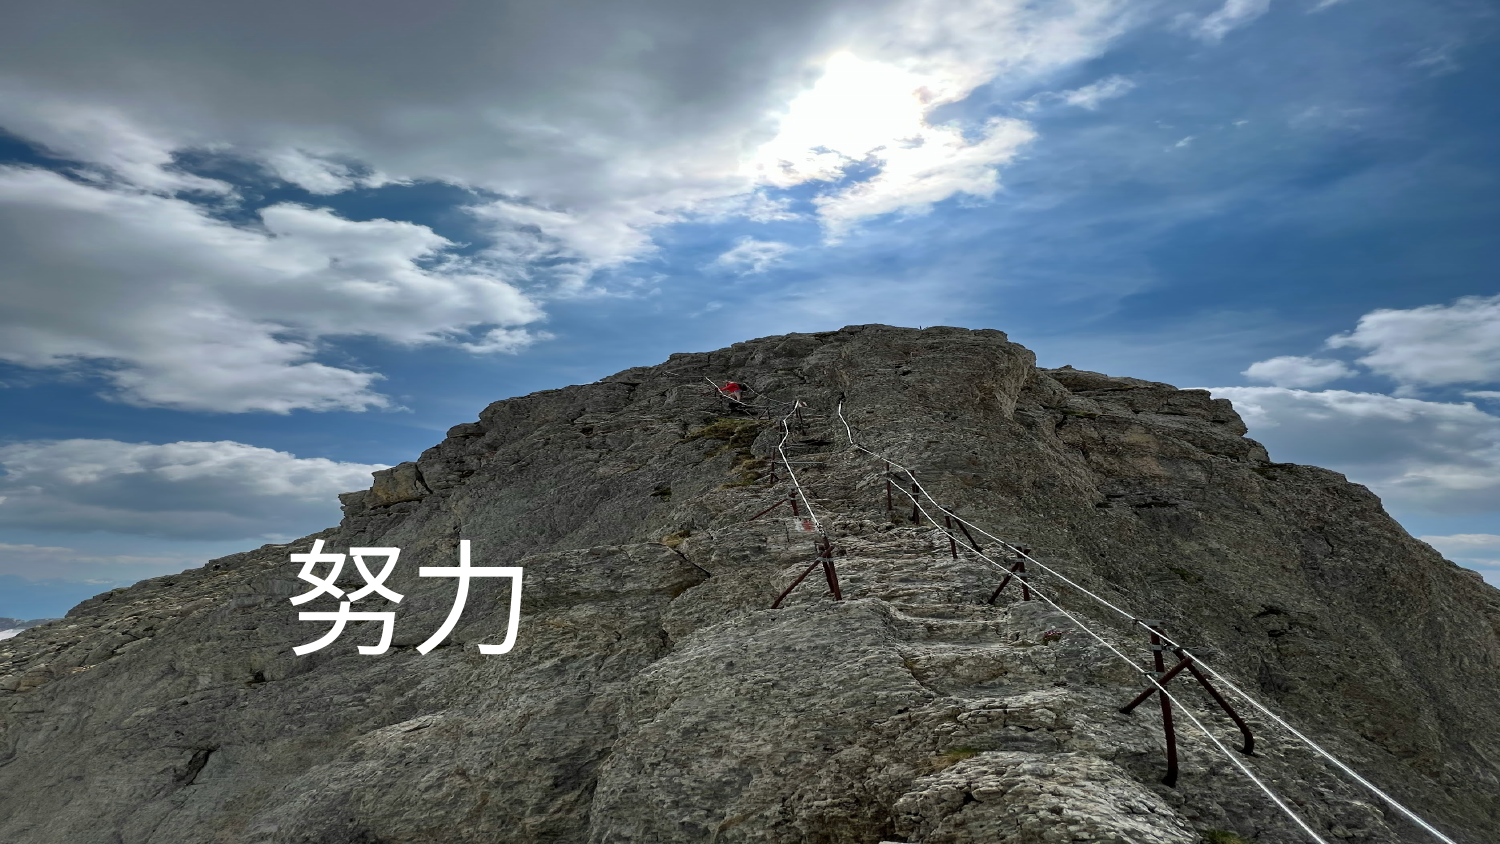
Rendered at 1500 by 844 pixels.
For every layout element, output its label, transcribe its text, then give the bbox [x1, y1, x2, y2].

picture [0, 0, 1500, 844]
title 努力 [269, 505, 645, 844]
